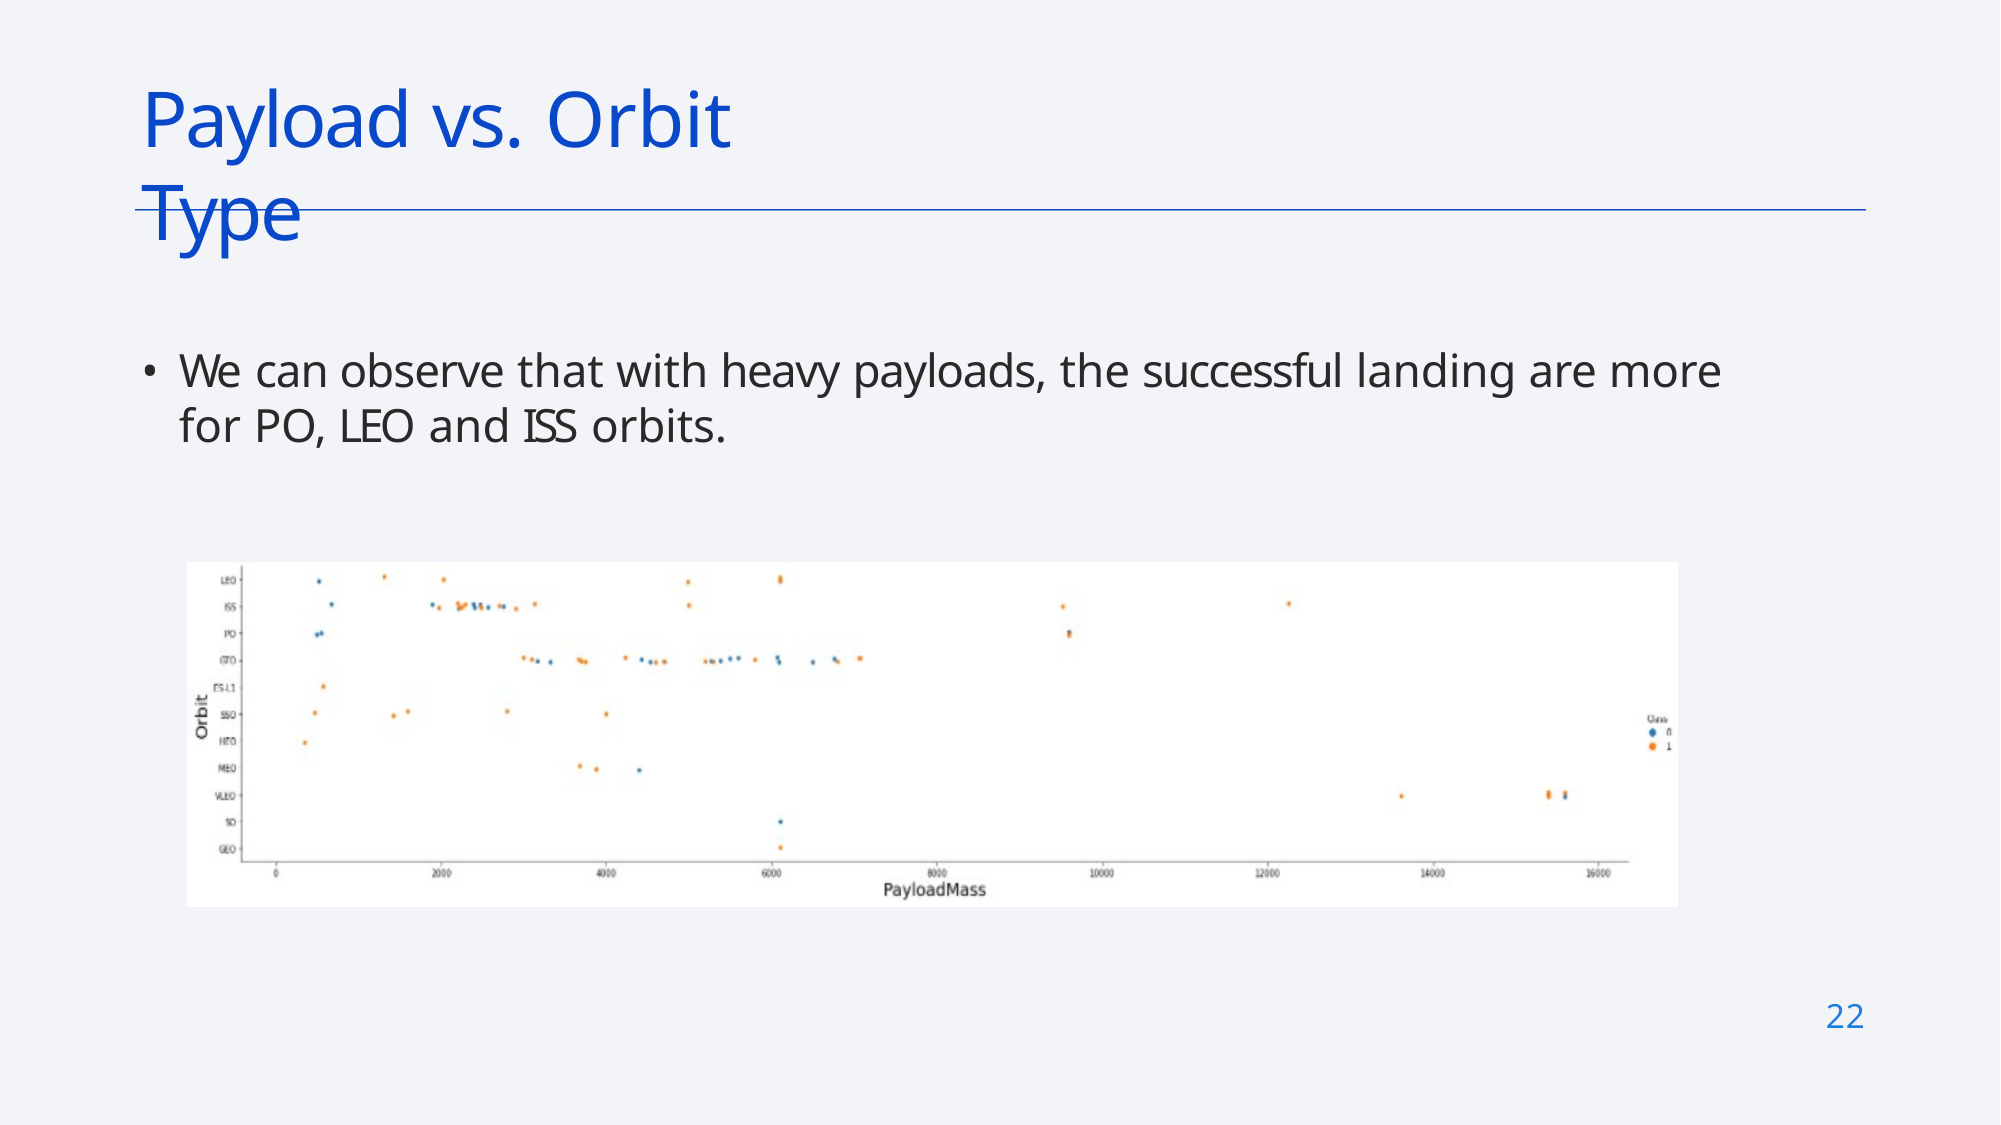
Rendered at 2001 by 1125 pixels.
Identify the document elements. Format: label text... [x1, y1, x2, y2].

slide_number 22 [1819, 1001, 1874, 1125]
title Payload vs. Orbit Type [139, 68, 884, 259]
text_box We can observe that with heavy payloads, the successful landing are more for PO, LEO and ISS orbits. [139, 339, 1784, 452]
picture [0, 0, 2000, 1125]
